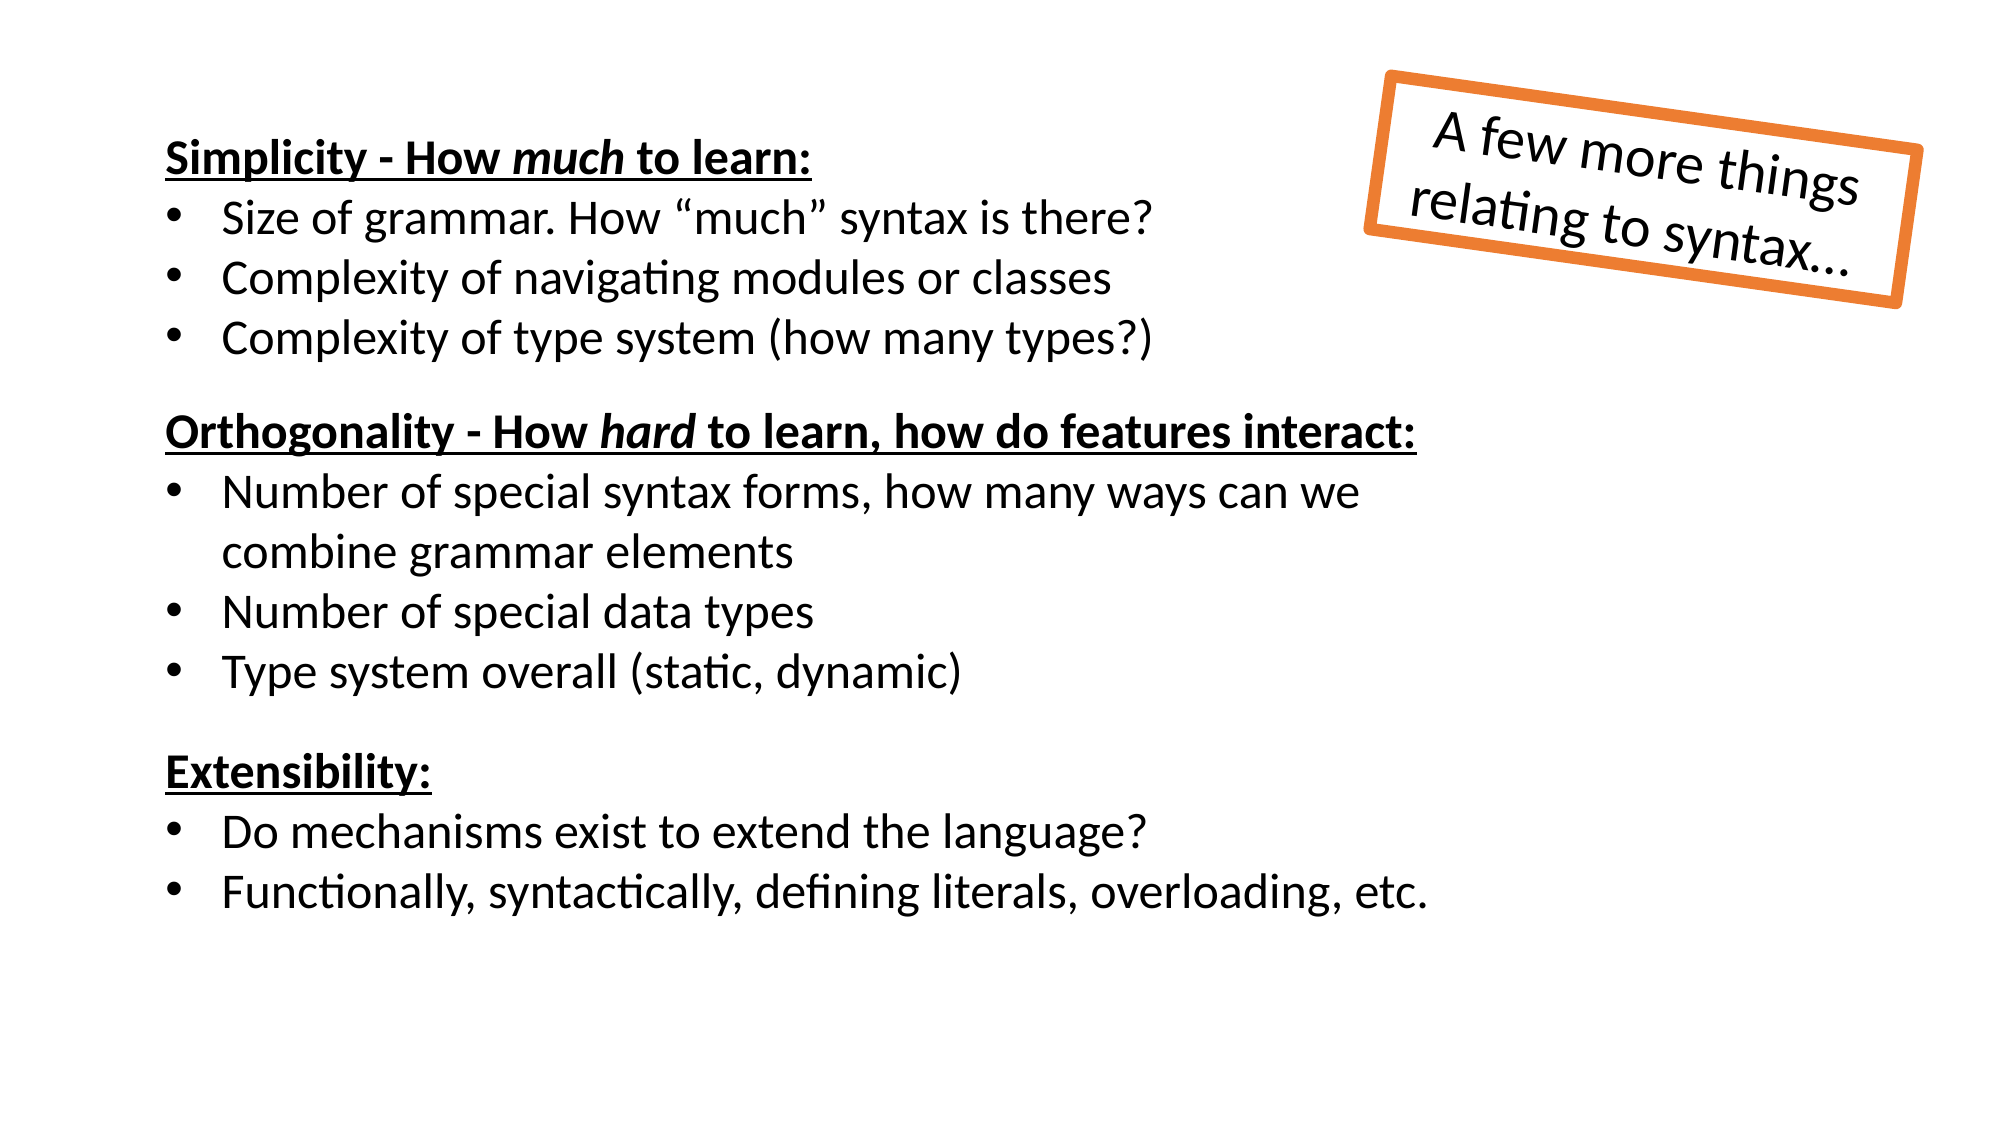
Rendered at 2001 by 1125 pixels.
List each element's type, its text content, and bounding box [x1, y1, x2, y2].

text_box Extensibility: Do mechanisms exist to extend the language? Functionally, syntactically, defining literals, overloading, etc. [150, 730, 1516, 926]
text_box Orthogonality - How hard to learn, how do features interact: Number of special syntax forms, how many ways can we combine grammar elements Number of special data types Type system overall (static, dynamic) [150, 391, 1535, 707]
text_box A few more things relating to syntax… [1369, 75, 1918, 303]
text_box Simplicity - How much to learn: Size of grammar. How “much” syntax is there? Complexity of navigating modules or classes Complexity of type system (how many types?) [150, 117, 1261, 372]
